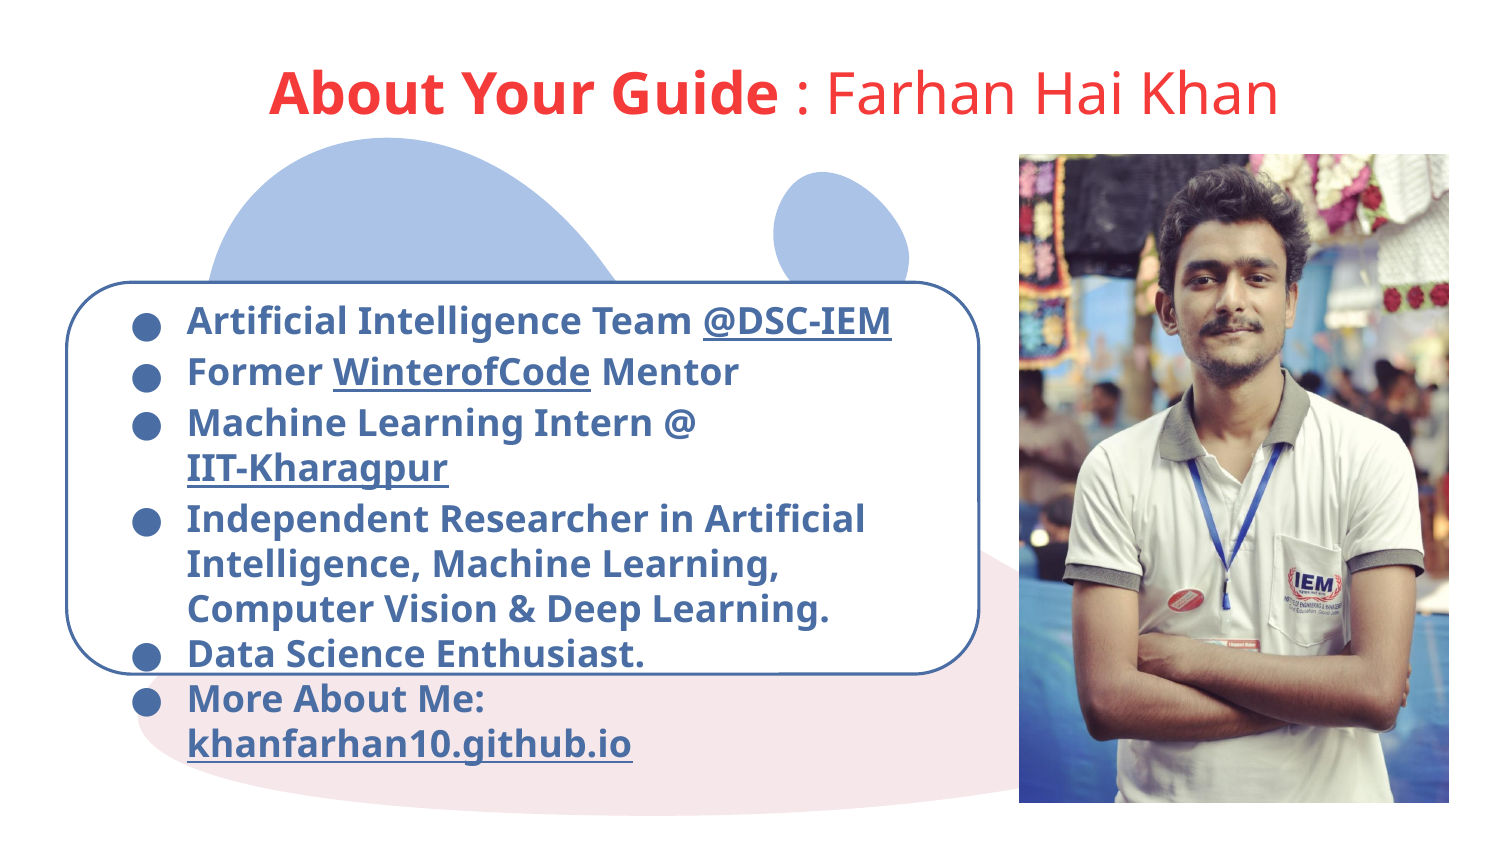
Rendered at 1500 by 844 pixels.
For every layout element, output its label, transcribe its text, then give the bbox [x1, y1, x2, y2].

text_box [66, 281, 980, 675]
picture [1019, 154, 1450, 803]
text_box About Your Guide : Farhan Hai Khan [76, 41, 1474, 136]
